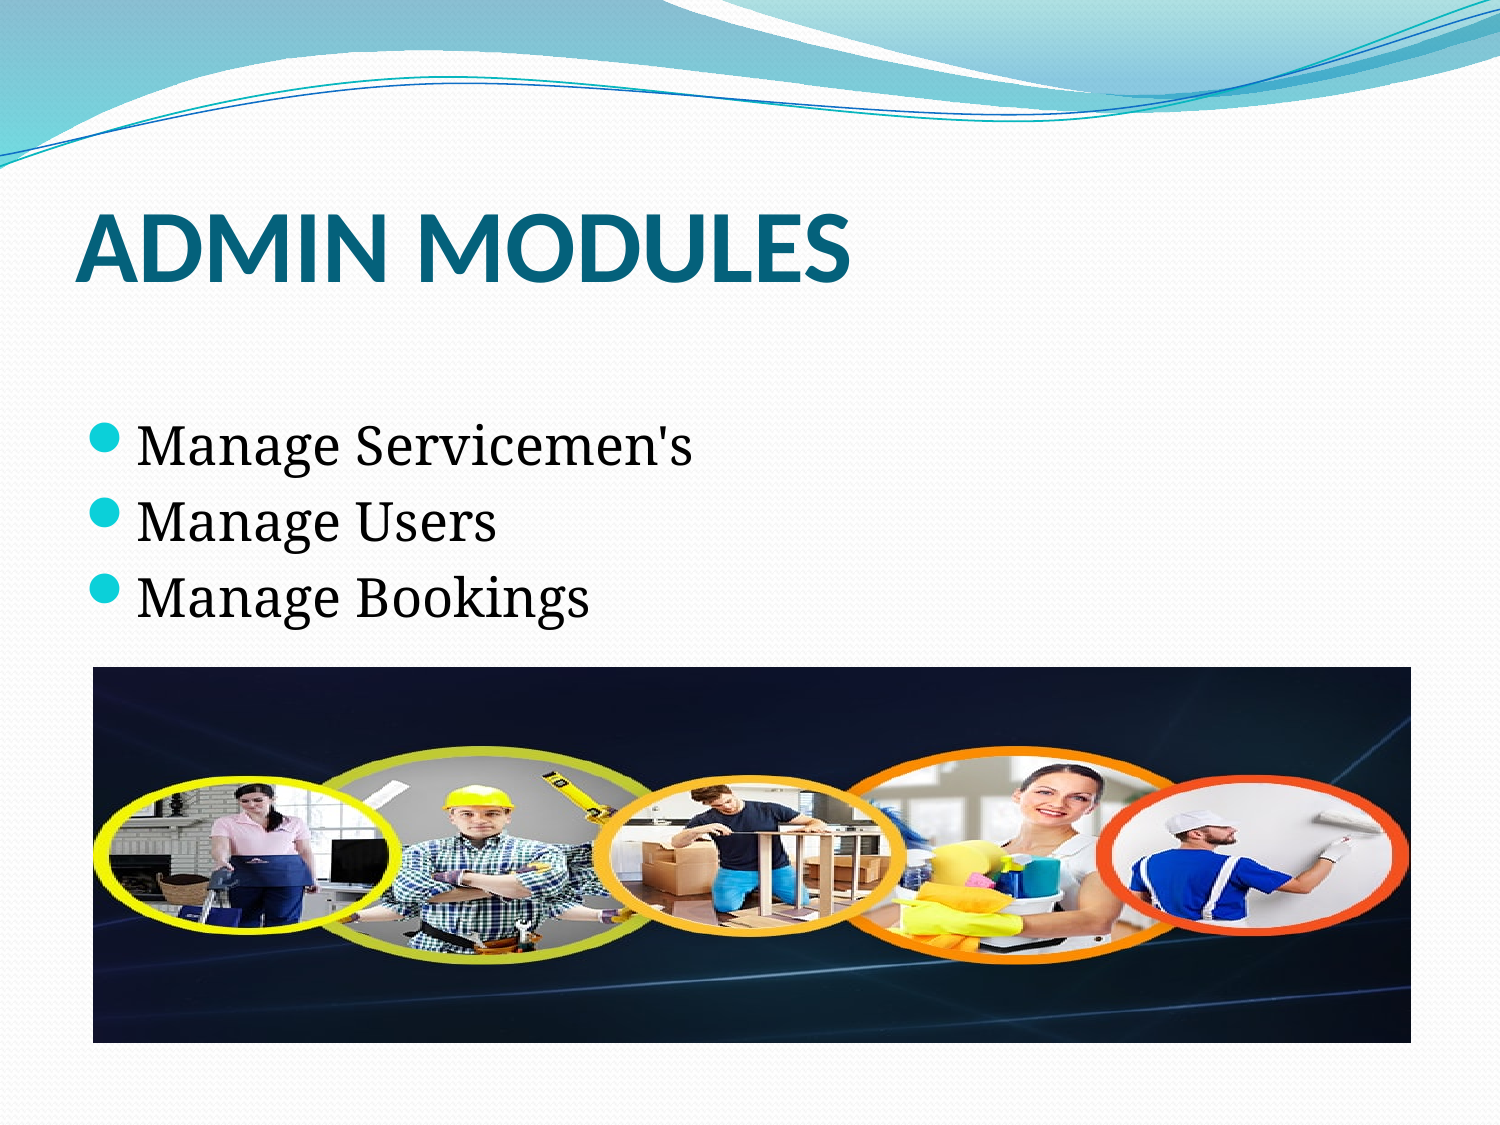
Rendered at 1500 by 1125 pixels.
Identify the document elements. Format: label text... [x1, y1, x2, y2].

title ADMIN MODULES [74, 115, 1426, 304]
list Manage Servicemen's Manage Users Manage Bookings [70, 327, 816, 773]
picture [93, 667, 1411, 1044]
